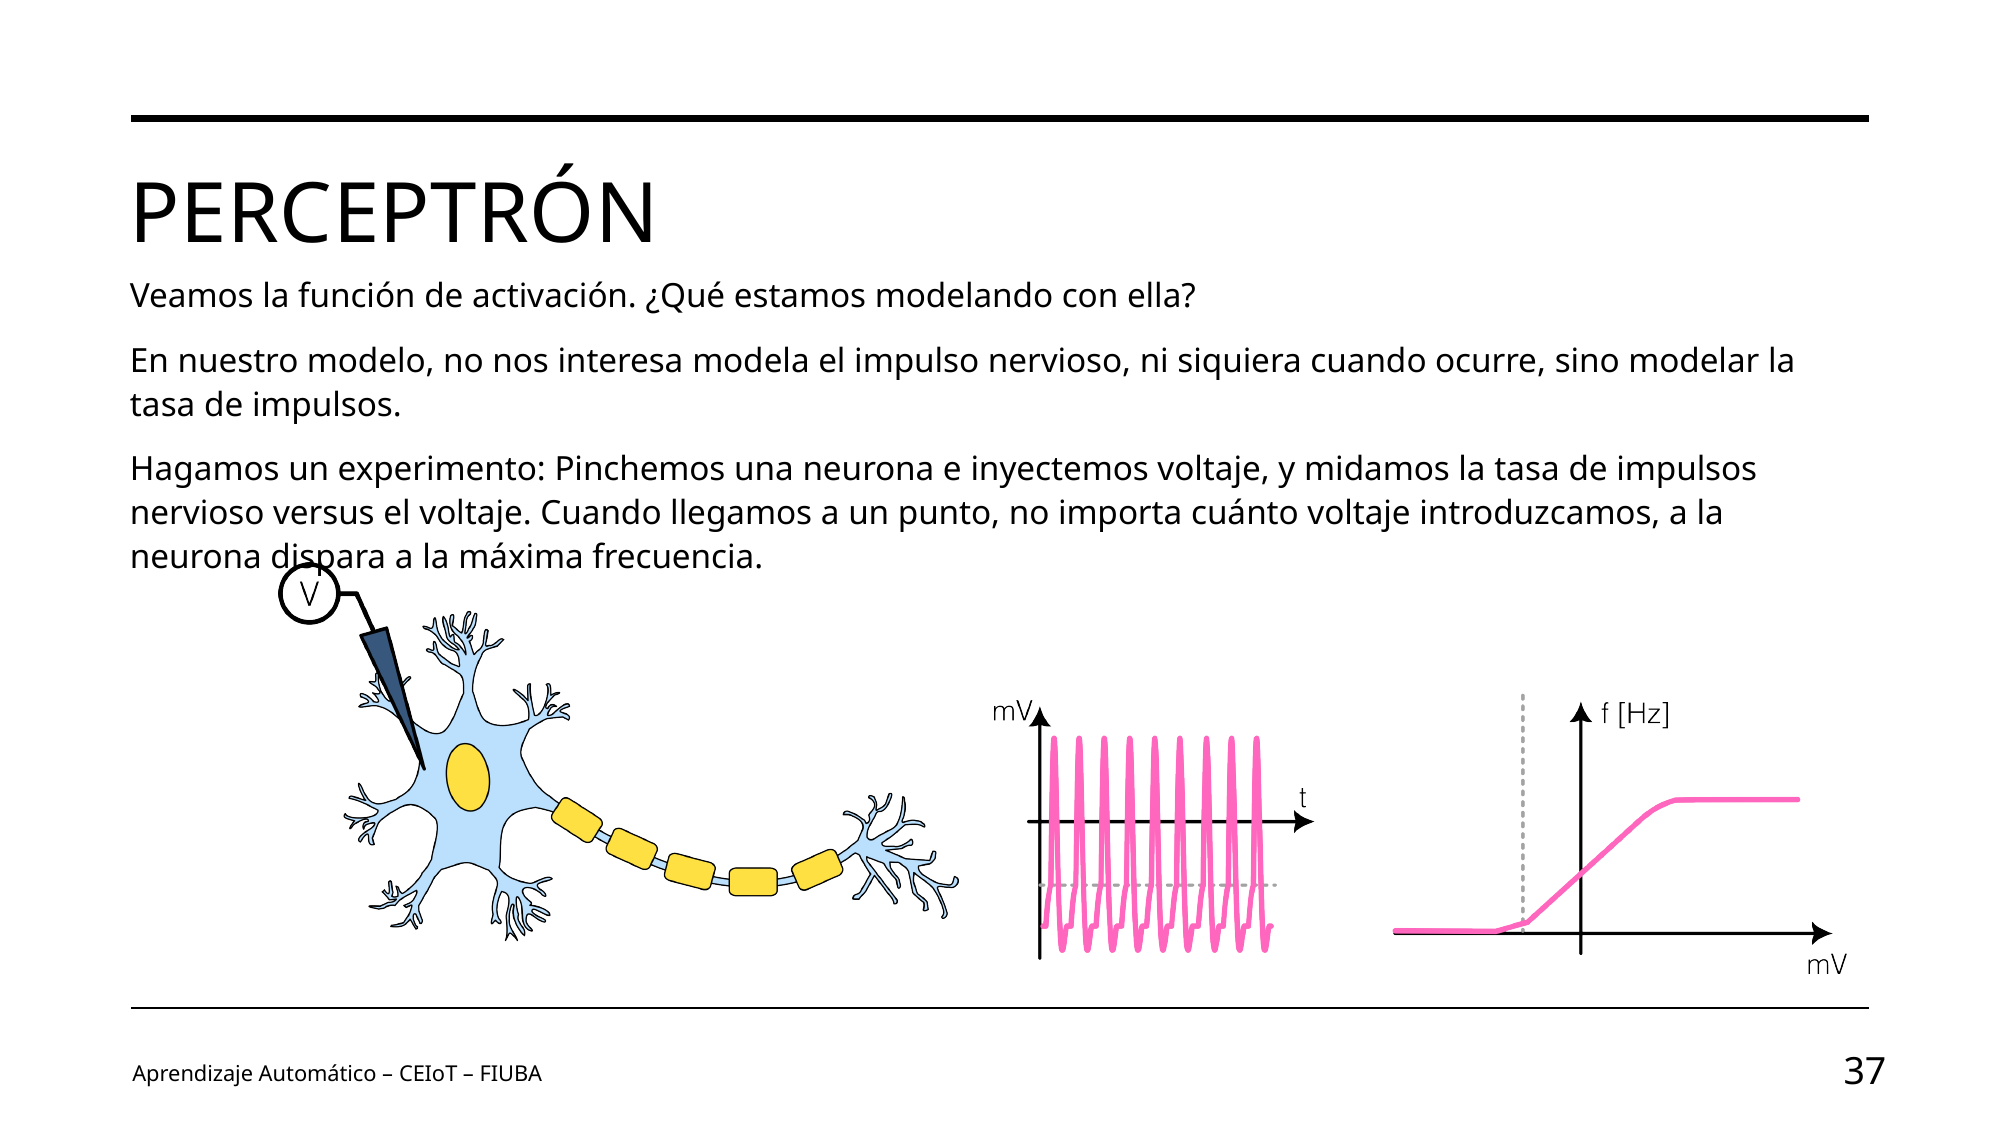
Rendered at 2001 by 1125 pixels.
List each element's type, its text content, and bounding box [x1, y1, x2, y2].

picture [278, 562, 1847, 974]
slide_number 37 [1791, 1042, 1902, 1103]
title Perceptrón [114, 151, 1869, 262]
footer Aprendizaje Automático – CEIoT – FIUBA [117, 1042, 862, 1103]
list Veamos la función de activación. ¿Qué estamos modelando con ella? En nuestro modelo, no nos interesa modela el impulso nervioso, ni siquiera cuando ocurre, sino modelar la tasa de impulsos. Hagamos un experimento: Pinchemos una neurona e inyectemos voltaje, y midamos la tasa de impulsos nervioso versus el voltaje. Cuando llegamos a un punto, no importa cuánto voltaje introduzcamos, a la neurona dispara a la máxima frecuencia. [114, 262, 1869, 990]
